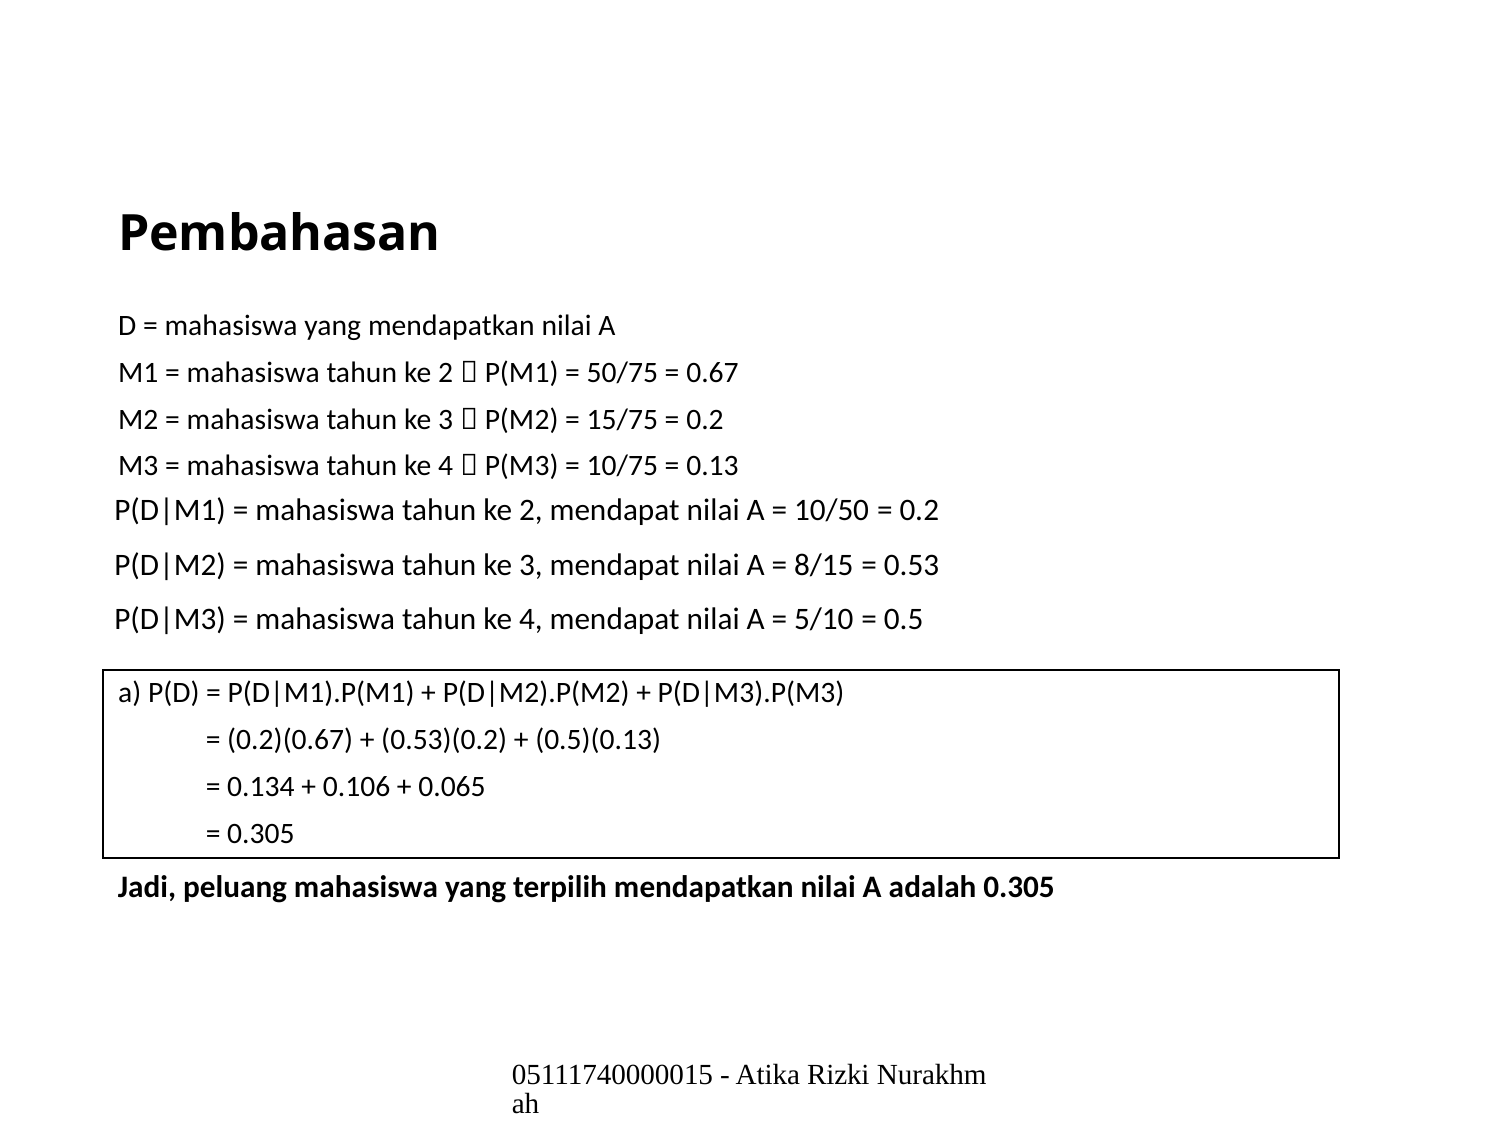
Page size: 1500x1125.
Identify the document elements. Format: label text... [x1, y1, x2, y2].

text_box Jadi, peluang mahasiswa yang terpilih mendapatkan nilai A adalah 0.305 [103, 858, 1380, 911]
footer 05111740000015 - Atika Rizki Nurakhmah [496, 1042, 1004, 1103]
title Pembahasan [103, 185, 1397, 283]
list a) P(D) = P(D|M1).P(M1) + P(D|M2).P(M2) + P(D|M3).P(M3) = (0.2)(0.67) + (0.53)(0.2) + (0.5)(0.13) = 0.134 + 0.106 + 0.065 = 0.305 [102, 669, 1340, 859]
list D = mahasiswa yang mendapatkan nilai A M1 = mahasiswa tahun ke 2  P(M1) = 50/75 = 0.67 M2 = mahasiswa tahun ke 3  P(M2) = 15/75 = 0.2 M3 = mahasiswa tahun ke 4  P(M3) = 10/75 = 0.13 [103, 302, 1340, 488]
text_box P(D|M1) = mahasiswa tahun ke 2, mendapat nilai A = 10/50 = 0.2 P(D|M2) = mahasiswa tahun ke 3, mendapat nilai A = 8/15 = 0.53 P(D|M3) = mahasiswa tahun ke 4, mendapat nilai A = 5/10 = 0.5 [103, 488, 1340, 677]
